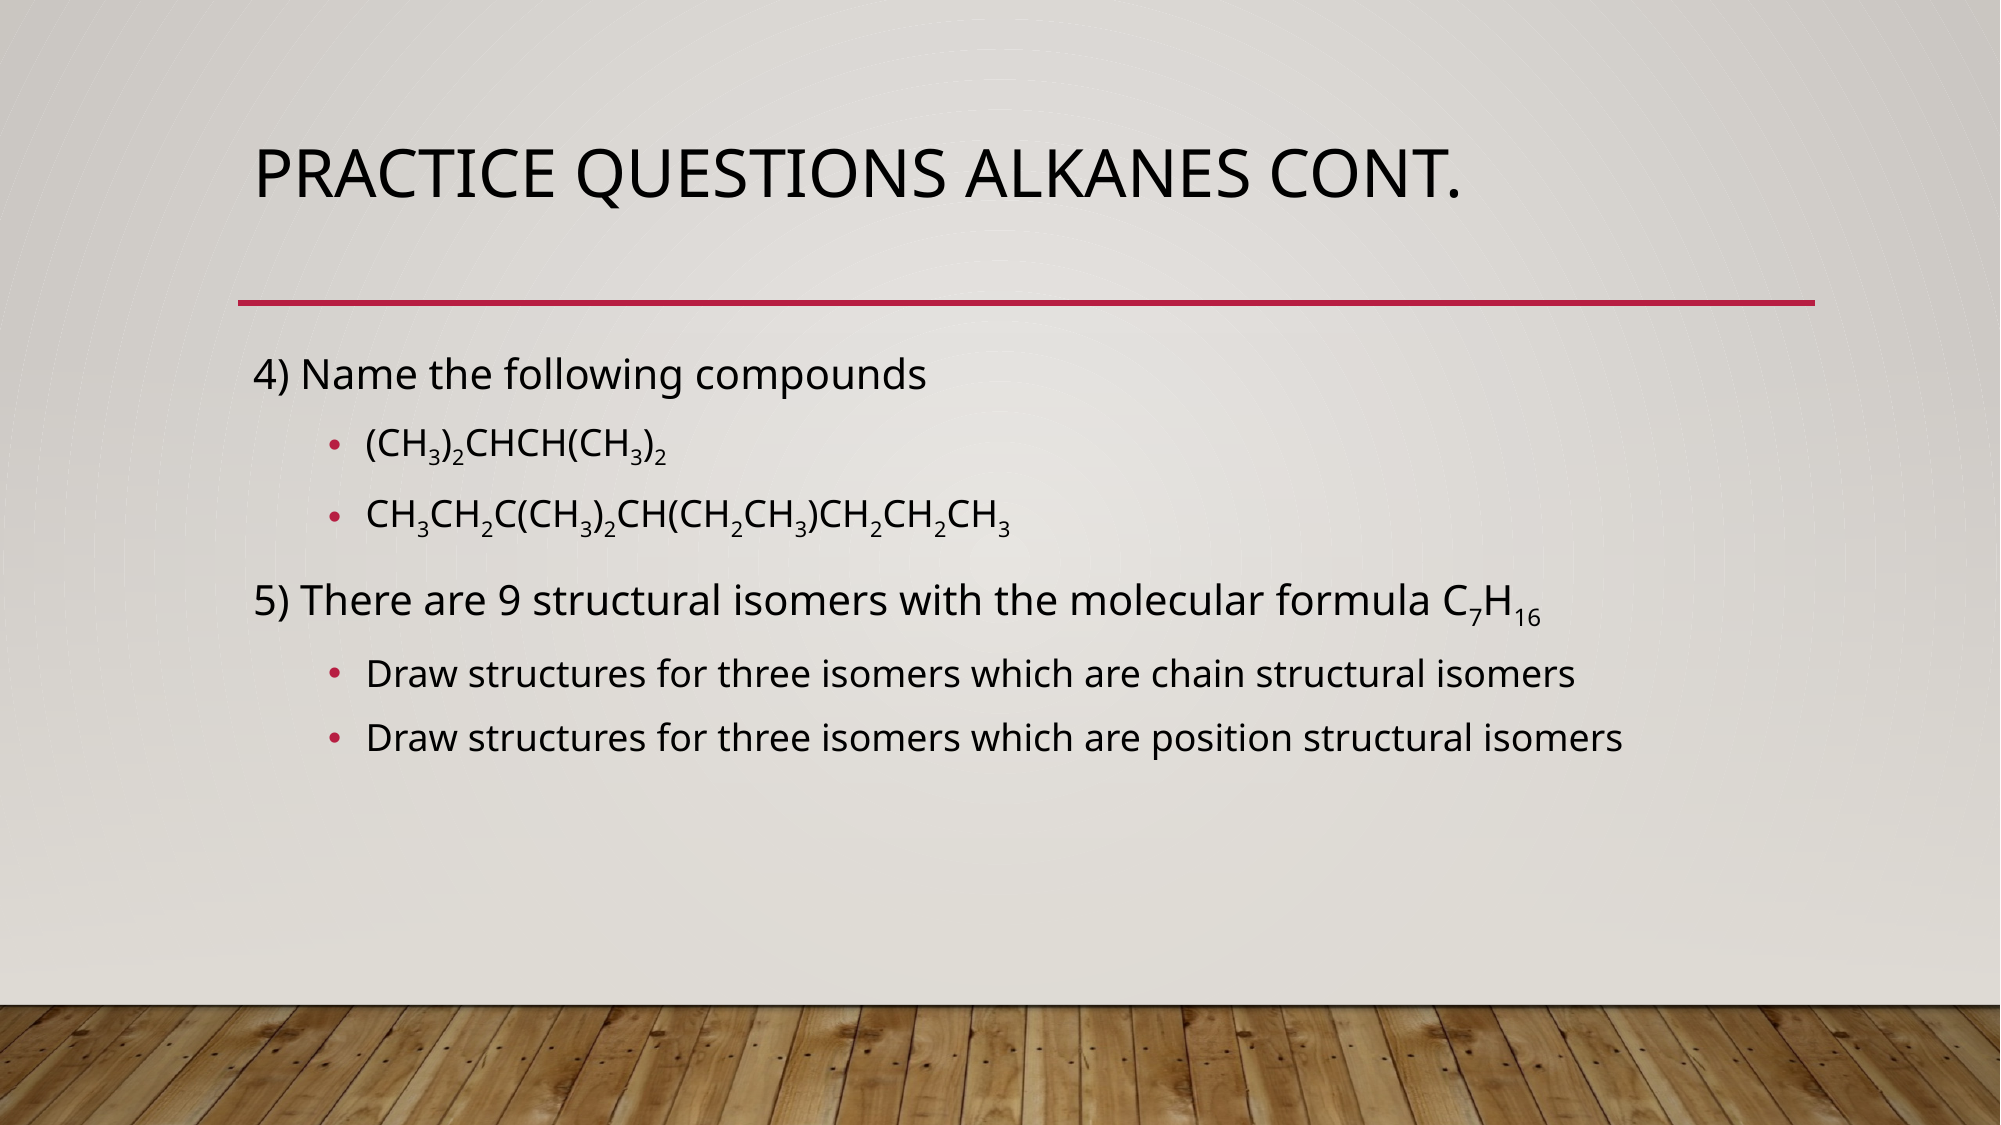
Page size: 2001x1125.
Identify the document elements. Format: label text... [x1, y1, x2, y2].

list 4) Name the following compounds (CH3)2CHCH(CH3)2 CH3CH2C(CH3)2CH(CH2CH3)CH2CH2CH3 5) There are 9 structural isomers with the molecular formula C7H16 Draw structures for three isomers which are chain structural isomers Draw structures for three isomers which are position structural isomers [238, 330, 1814, 897]
title Practice questions Alkanes cont. [238, 131, 1814, 305]
picture [0, 1005, 2000, 1125]
